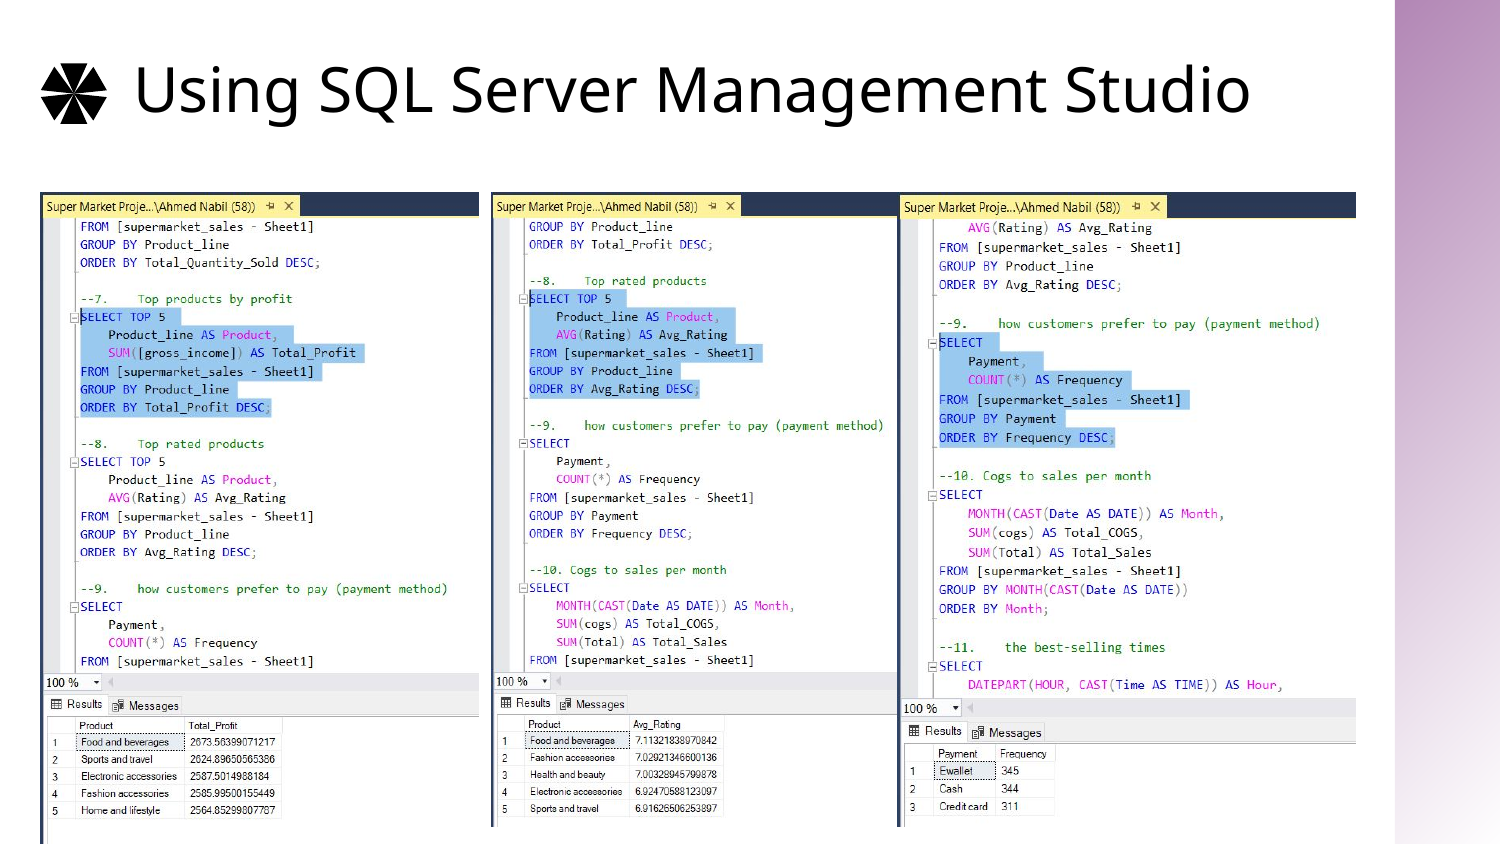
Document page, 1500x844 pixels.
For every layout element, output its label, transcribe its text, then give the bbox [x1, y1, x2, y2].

picture [491, 192, 1356, 827]
title Using SQL Server Management Studio [118, 35, 1382, 130]
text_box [40, 62, 108, 125]
picture [40, 192, 479, 844]
